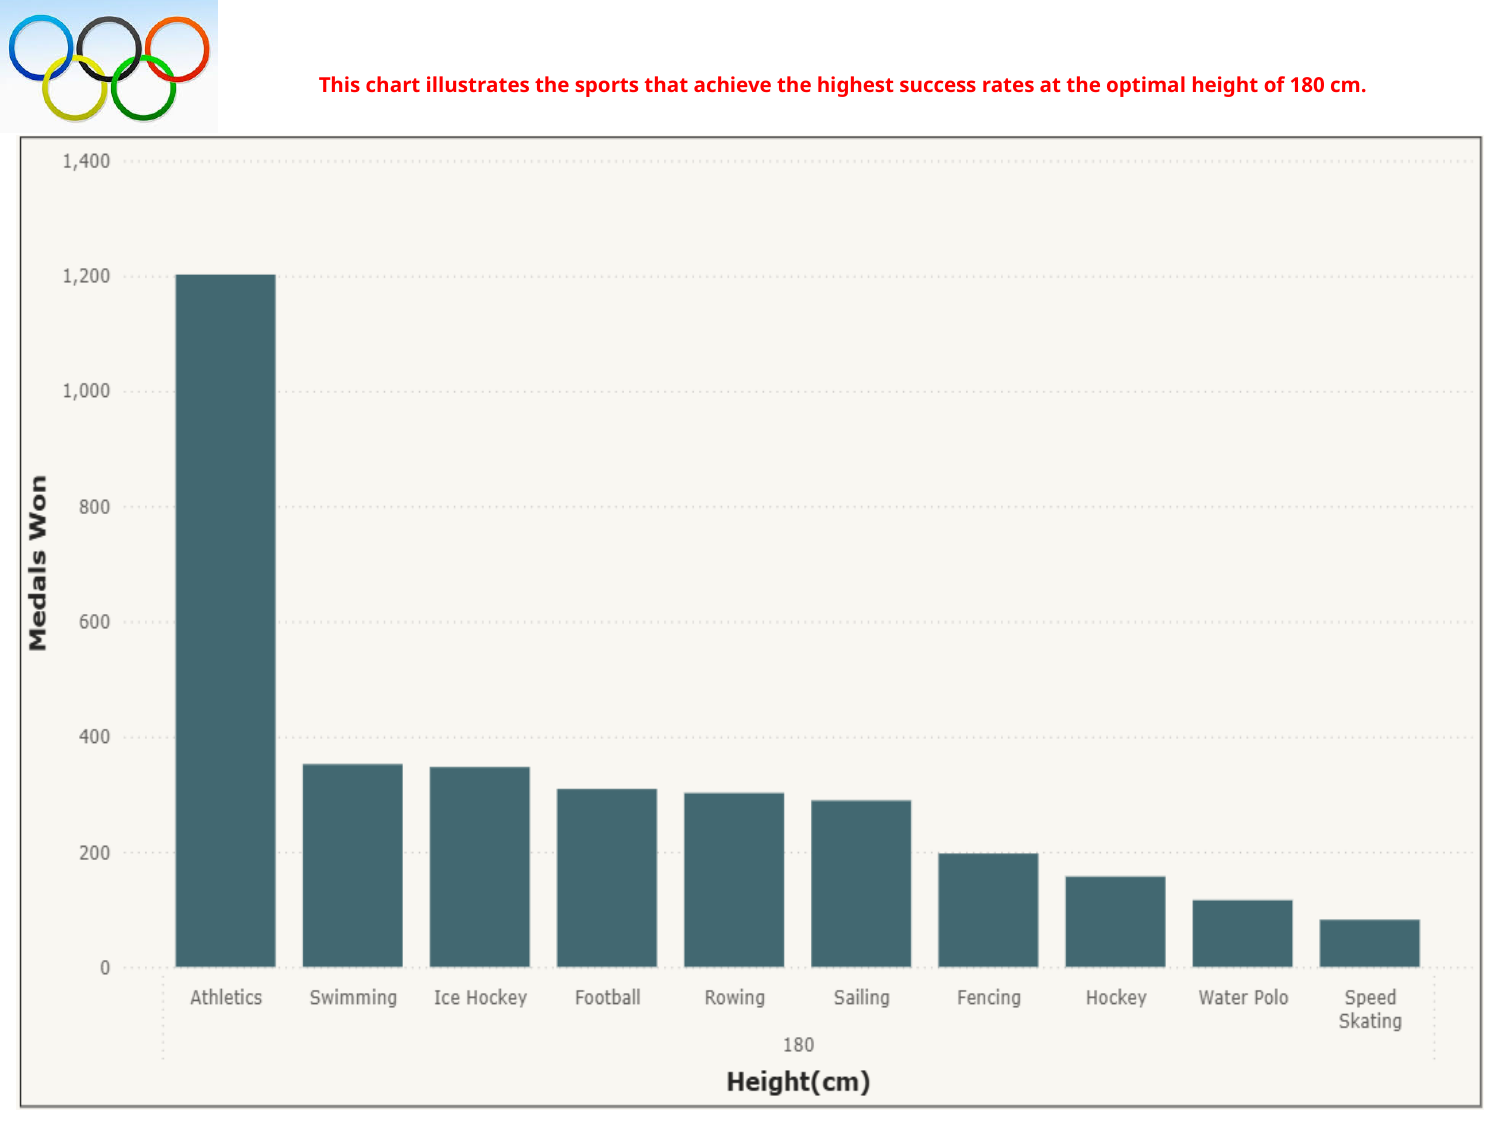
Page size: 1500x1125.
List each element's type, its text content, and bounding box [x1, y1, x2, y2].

title This chart illustrates the sports that achieve the highest success rates at the optimal height of 180 cm. [255, 65, 1432, 134]
picture [16, 134, 1484, 1111]
picture [0, 0, 219, 133]
